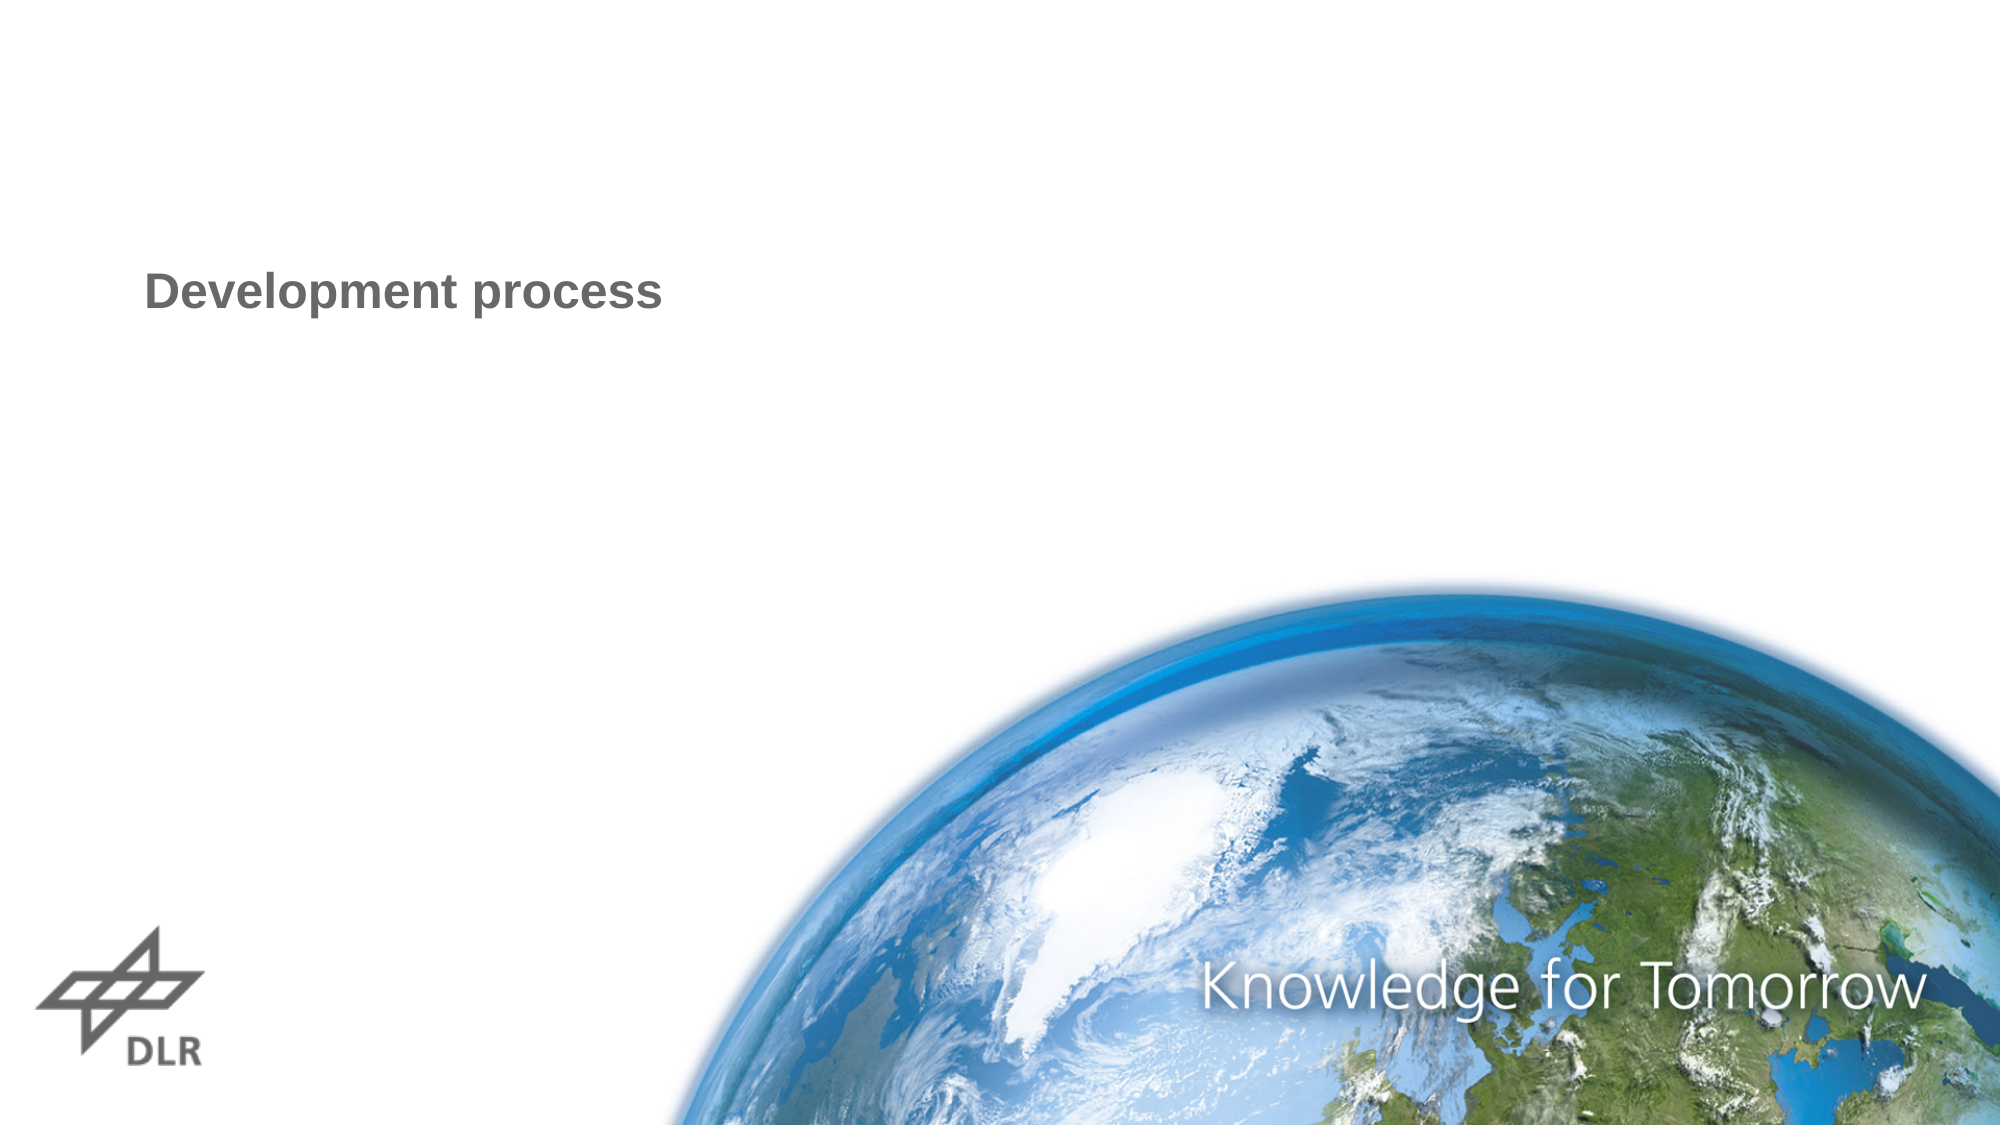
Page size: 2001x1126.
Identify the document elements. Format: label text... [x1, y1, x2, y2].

picture [0, 0, 2000, 1125]
title Development process [144, 258, 1927, 380]
